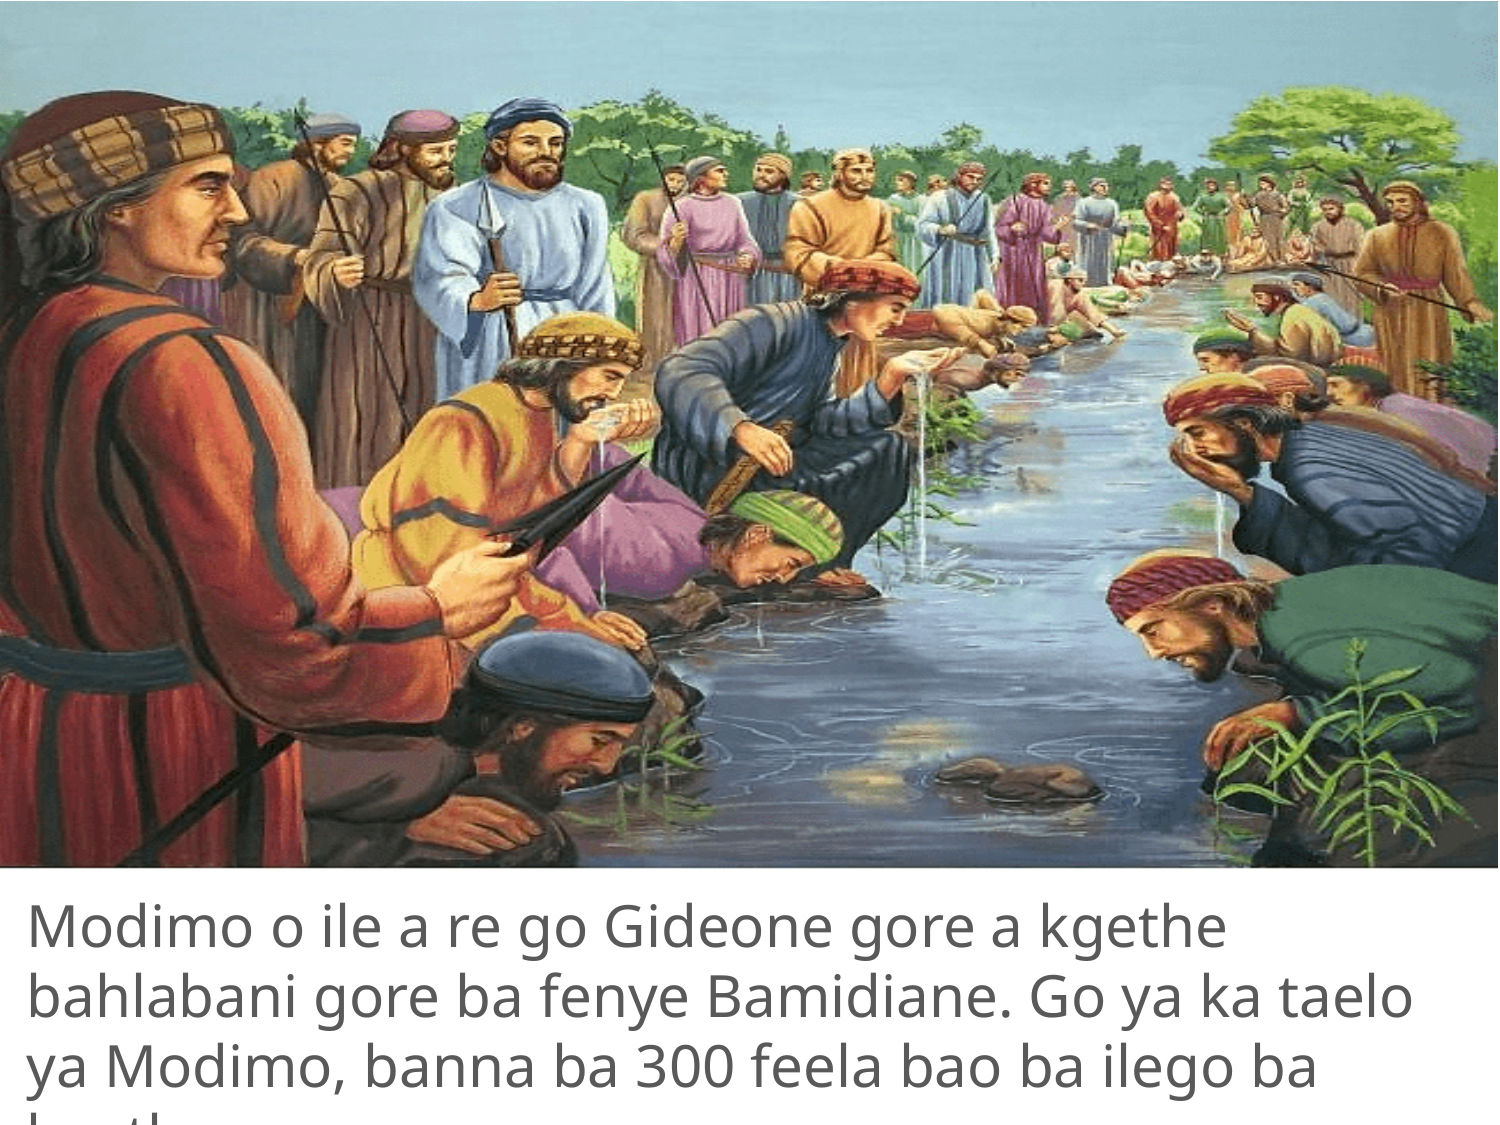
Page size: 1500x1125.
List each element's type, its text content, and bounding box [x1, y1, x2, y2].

picture [0, 1, 1498, 870]
text_box Modimo o ile a re go Gideone gore a kgethe bahlabani gore ba fenye Bamidiane. Go ya ka taelo ya Modimo, banna ba 300 feela bao ba ilego ba kgethwa. [11, 881, 1498, 1125]
